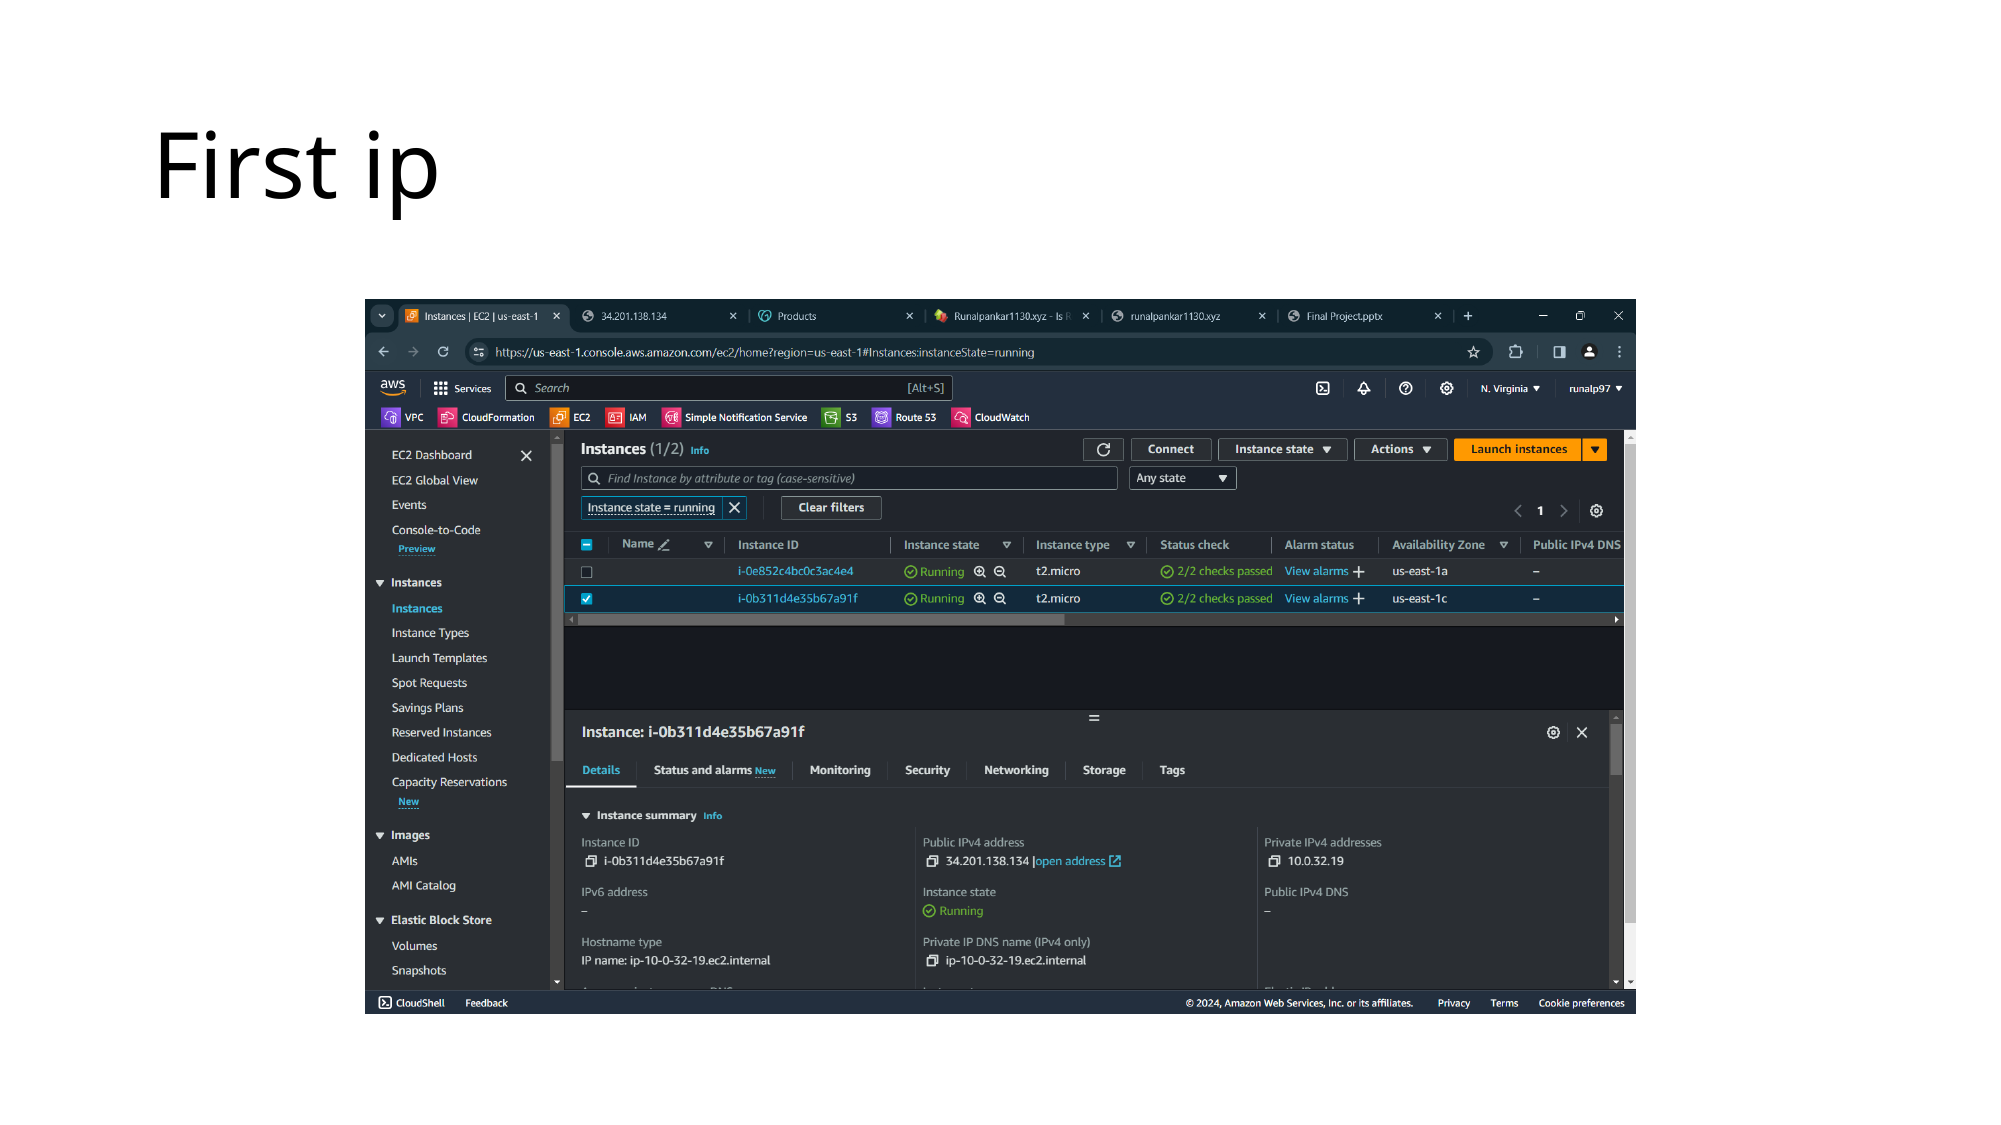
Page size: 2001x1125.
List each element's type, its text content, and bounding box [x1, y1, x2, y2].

title First ip [137, 59, 1863, 278]
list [364, 299, 1635, 1014]
